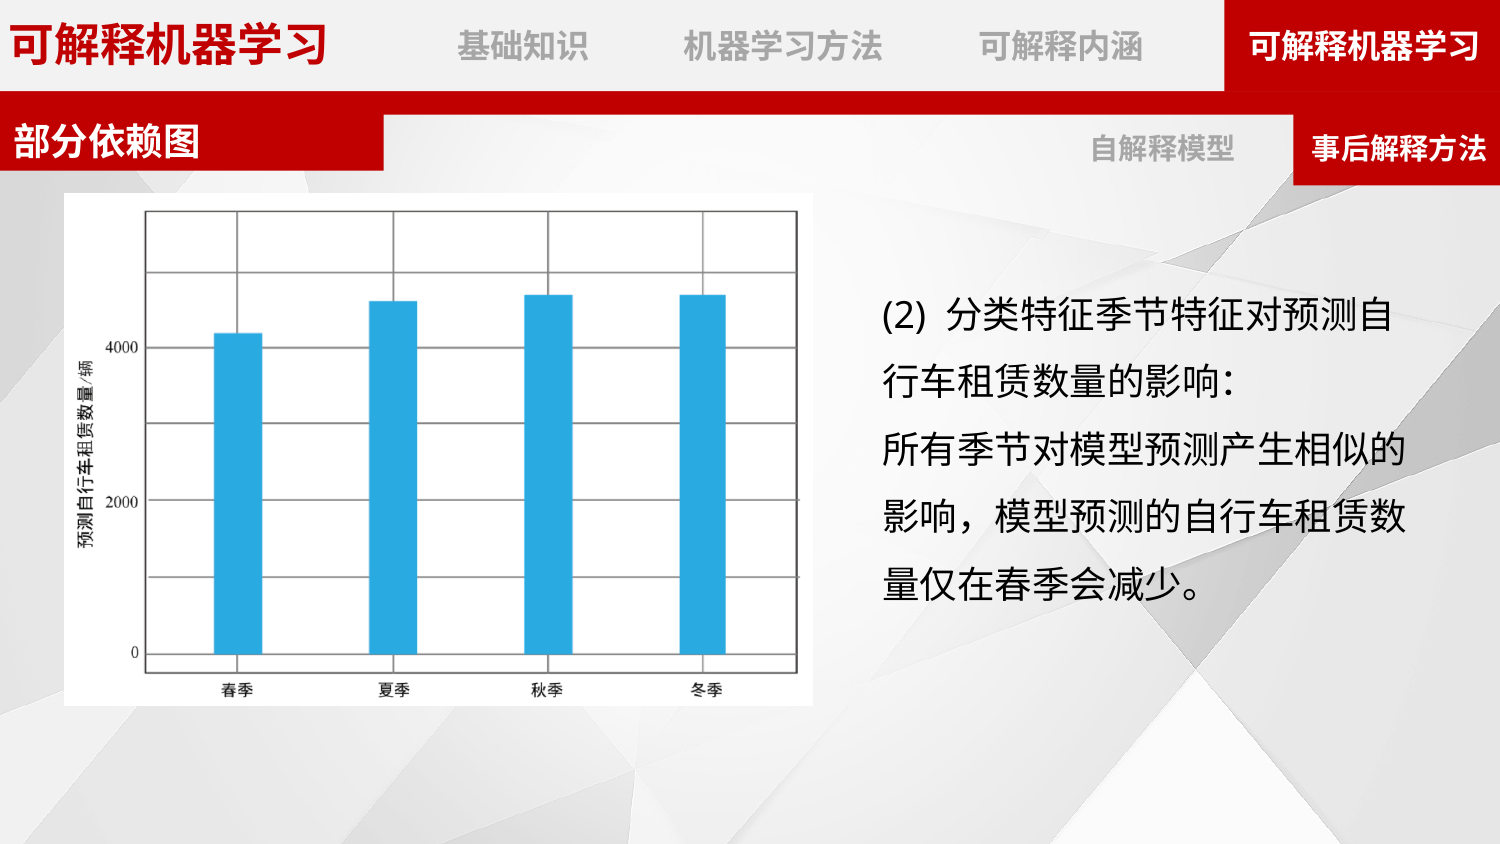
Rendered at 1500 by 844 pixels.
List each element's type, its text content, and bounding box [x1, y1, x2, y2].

picture [0, 115, 1500, 844]
text_box (2) 分类特征季节特征对预测自行车租赁数量的影响： 所有季节对模型预测产生相似的影响，模型预测的自行车租赁数量仅在春季会减少。 [882, 268, 1426, 606]
